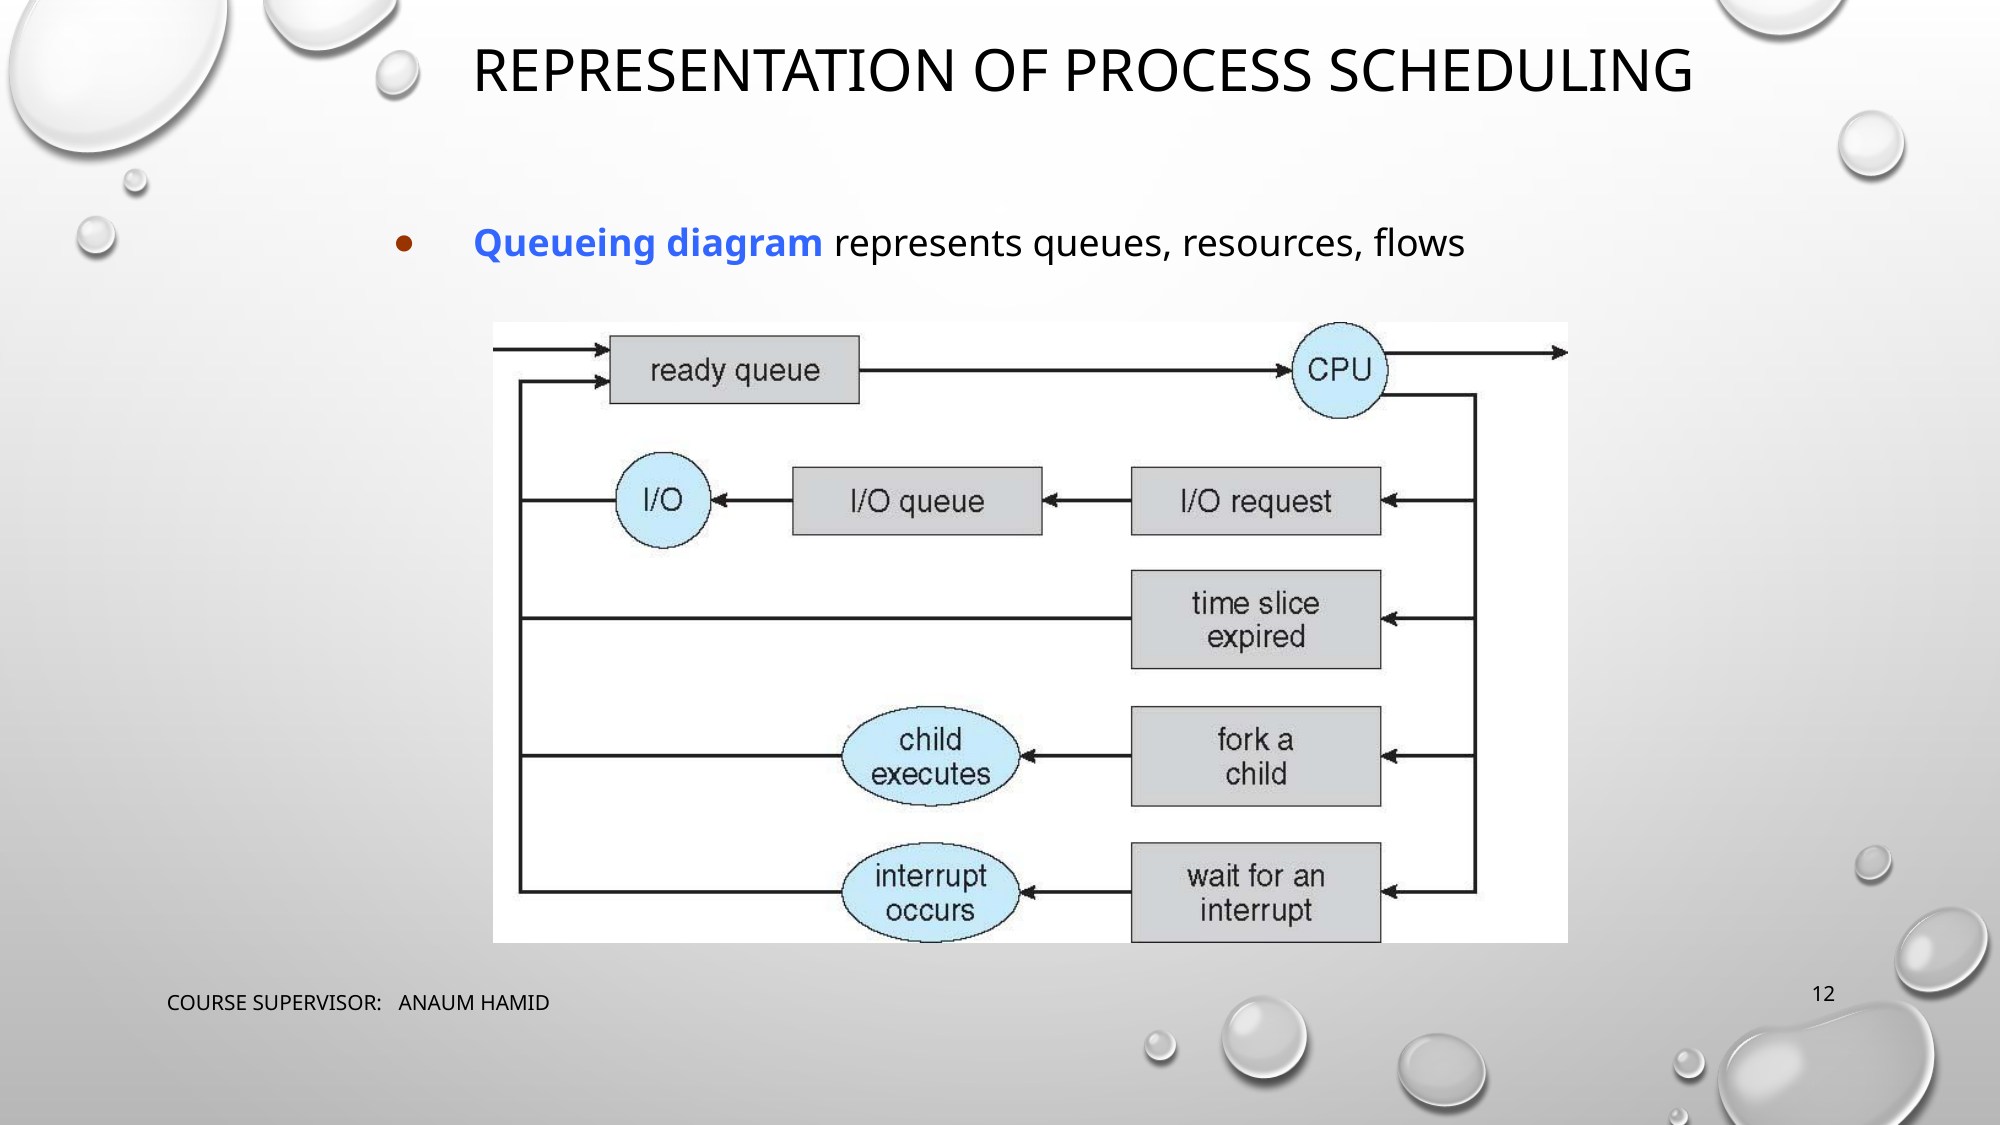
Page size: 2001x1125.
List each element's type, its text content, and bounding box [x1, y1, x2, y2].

picture [0, 0, 2000, 1125]
footer COURSE SUPERVISOR: ANAUM HAMID [149, 965, 1245, 1025]
title REPRESENTATION OF PROCESS SCHEDULING [409, 24, 1760, 120]
slide_number ‹#› [1724, 965, 1851, 1025]
text_box Queueing diagram represents queues, resources, flows [382, 213, 1527, 867]
